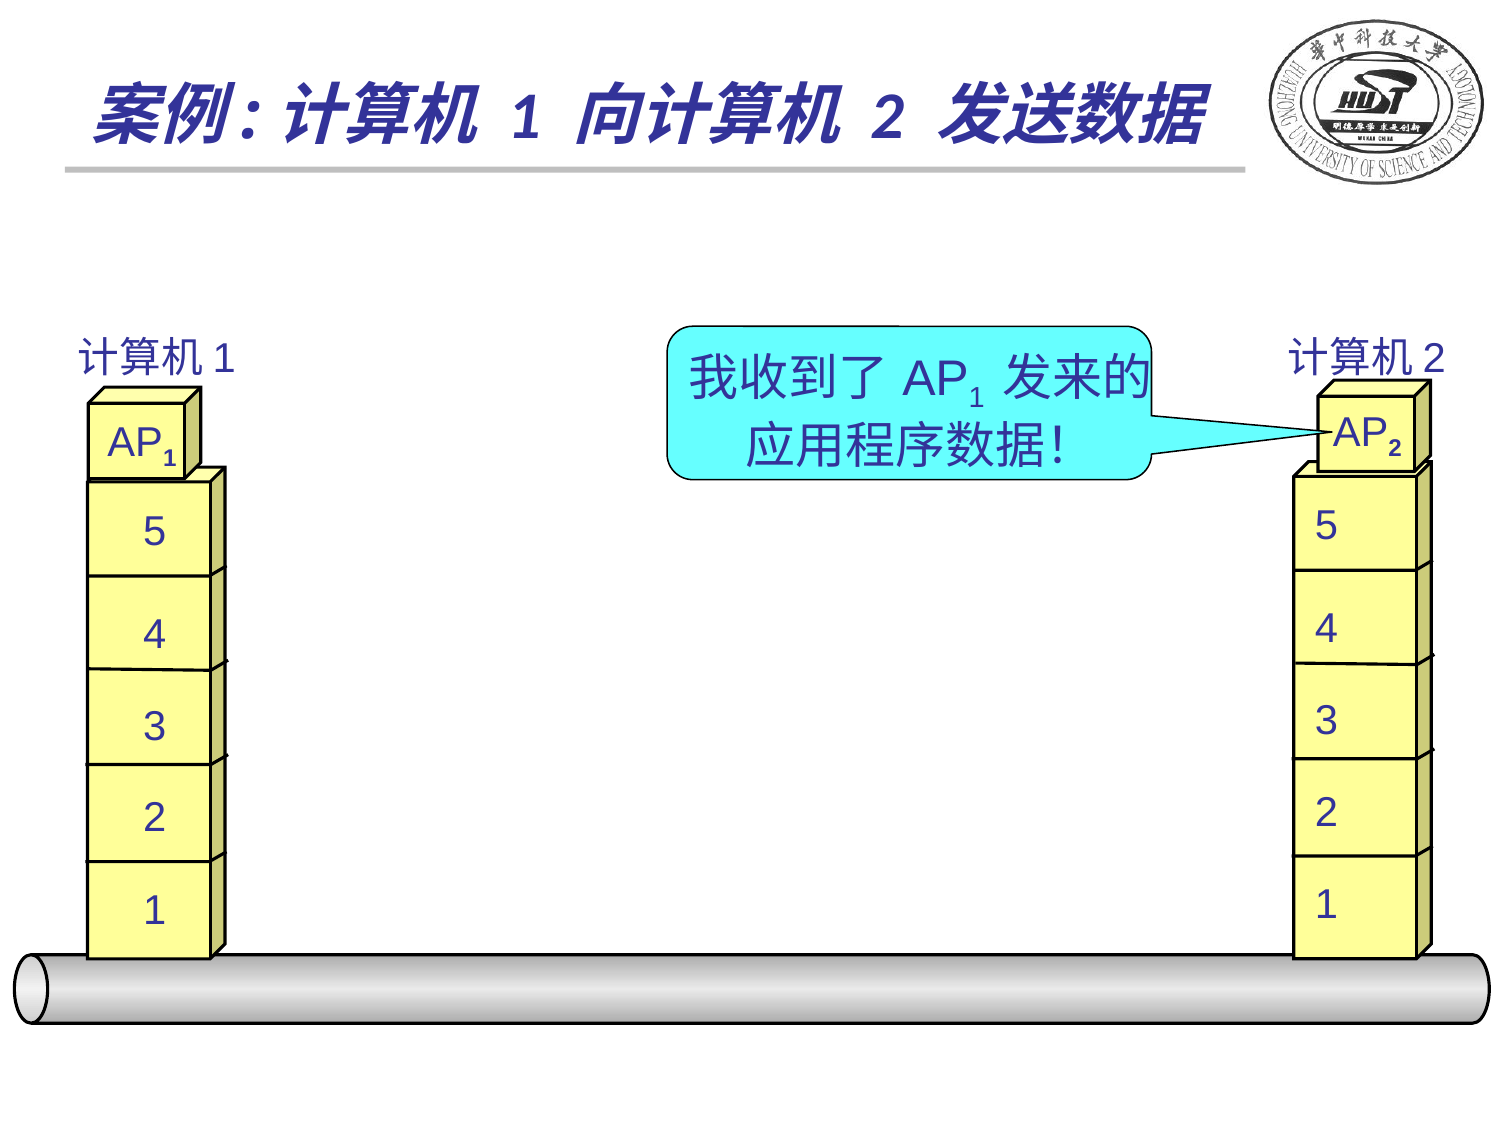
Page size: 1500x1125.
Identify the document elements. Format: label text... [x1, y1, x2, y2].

text_box AP2 [1318, 397, 1417, 469]
text_box [667, 326, 1147, 472]
text_box 4 [1300, 593, 1354, 659]
text_box [1293, 848, 1432, 959]
text_box 5 [1300, 490, 1354, 556]
text_box 2 [1300, 777, 1354, 842]
text_box 计算机 2 [1272, 323, 1461, 389]
text_box [1291, 748, 1435, 759]
text_box [89, 660, 229, 671]
text_box [87, 576, 211, 764]
text_box [85, 754, 229, 765]
text_box 计算机 1 [63, 323, 251, 389]
text_box 4 [128, 599, 182, 665]
text_box [87, 565, 227, 576]
text_box 我收到了 AP1 发来的 应用程序数据！ [674, 337, 1167, 481]
text_box [1167, 417, 1333, 453]
text_box [87, 854, 225, 959]
title 案例:计算机 1 向计算机 2 发送数据 [76, 42, 1315, 160]
text_box [1291, 846, 1433, 856]
text_box 3 [128, 690, 182, 756]
text_box [88, 387, 201, 479]
text_box [1293, 560, 1433, 571]
text_box [1295, 654, 1435, 665]
text_box 2 [128, 782, 182, 848]
text_box 1 [128, 875, 182, 941]
text_box AP1 [92, 407, 192, 479]
text_box 5 [128, 496, 182, 562]
text_box 1 [1300, 869, 1354, 935]
text_box 3 [1300, 685, 1354, 750]
text_box [85, 851, 227, 862]
text_box [1317, 389, 1431, 472]
text_box [1293, 571, 1417, 758]
text_box [87, 765, 211, 861]
text_box [87, 467, 225, 575]
picture [1257, 18, 1489, 185]
text_box [1293, 759, 1417, 855]
text_box [1293, 461, 1432, 570]
text_box [14, 954, 1490, 1024]
